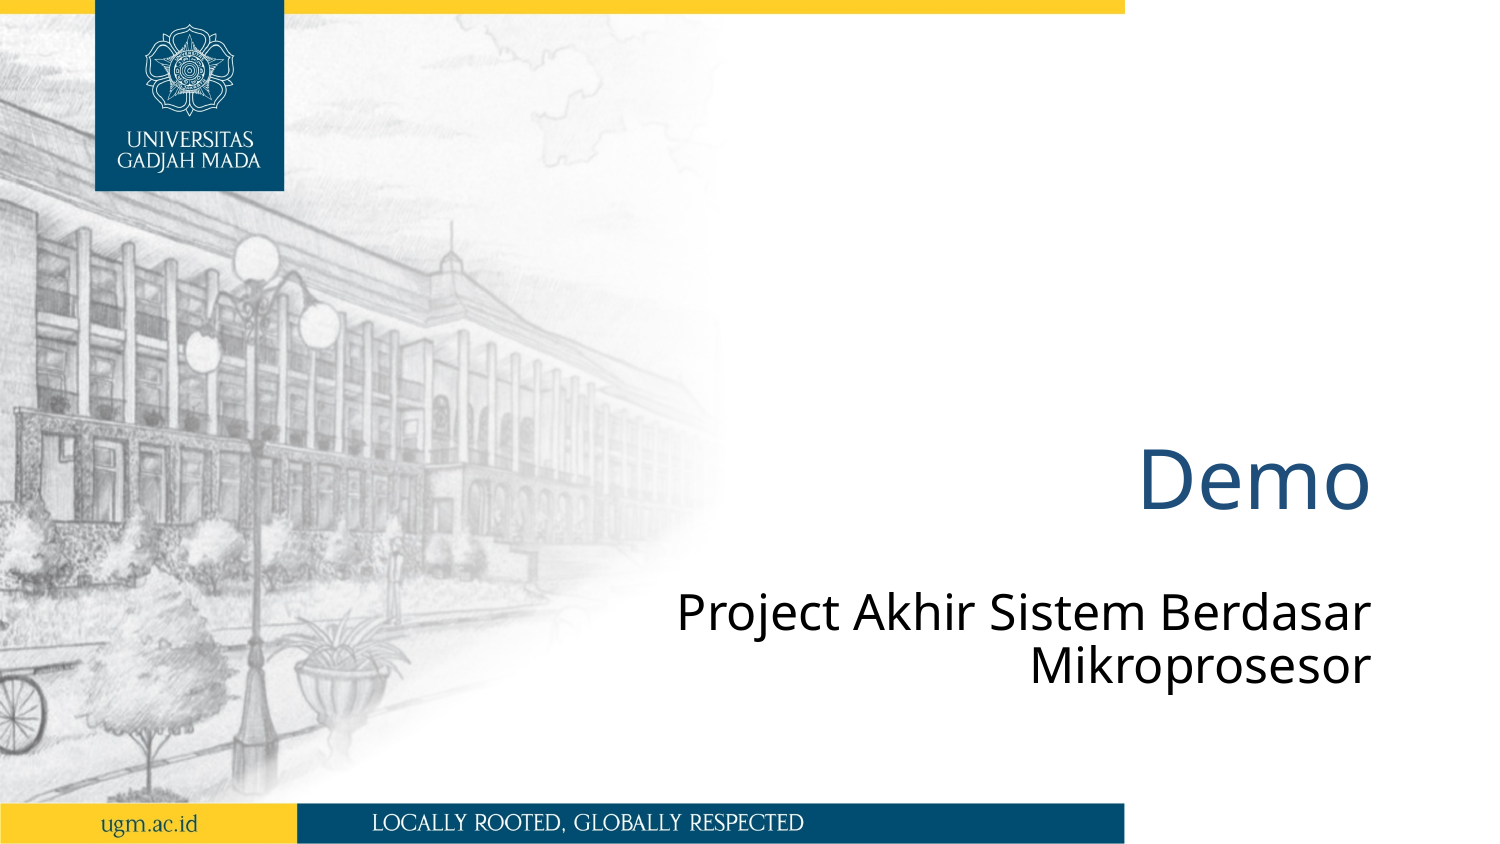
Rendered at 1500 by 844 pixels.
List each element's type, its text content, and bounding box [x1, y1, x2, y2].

picture [433, 814, 438, 830]
picture [236, 153, 242, 167]
picture [673, 817, 678, 830]
picture [705, 814, 712, 830]
picture [151, 132, 156, 145]
picture [692, 814, 700, 830]
picture [157, 42, 217, 106]
picture [193, 132, 198, 147]
picture [0, 0, 1125, 844]
picture [170, 154, 176, 164]
picture [181, 132, 188, 147]
picture [145, 132, 151, 139]
title Demo [438, 308, 1388, 535]
picture [227, 159, 232, 167]
picture [234, 133, 240, 144]
picture [446, 814, 450, 830]
subtitle Project Akhir Sistem Berdasar Mikroprosesor [438, 579, 1388, 726]
picture [535, 814, 542, 830]
picture [523, 814, 532, 830]
picture [456, 814, 463, 830]
picture [148, 153, 155, 167]
picture [250, 155, 258, 164]
picture [501, 817, 508, 827]
picture [556, 817, 560, 829]
picture [374, 814, 378, 830]
picture [661, 814, 669, 830]
picture [790, 814, 798, 830]
picture [398, 819, 406, 830]
picture [476, 814, 486, 830]
picture [799, 817, 803, 829]
picture [623, 814, 635, 830]
picture [716, 819, 724, 829]
picture [423, 816, 429, 830]
picture [779, 814, 786, 830]
picture [728, 814, 733, 830]
picture [740, 814, 746, 830]
picture [203, 153, 212, 167]
picture [766, 814, 776, 830]
picture [637, 816, 644, 830]
picture [547, 814, 553, 830]
picture [136, 155, 142, 162]
